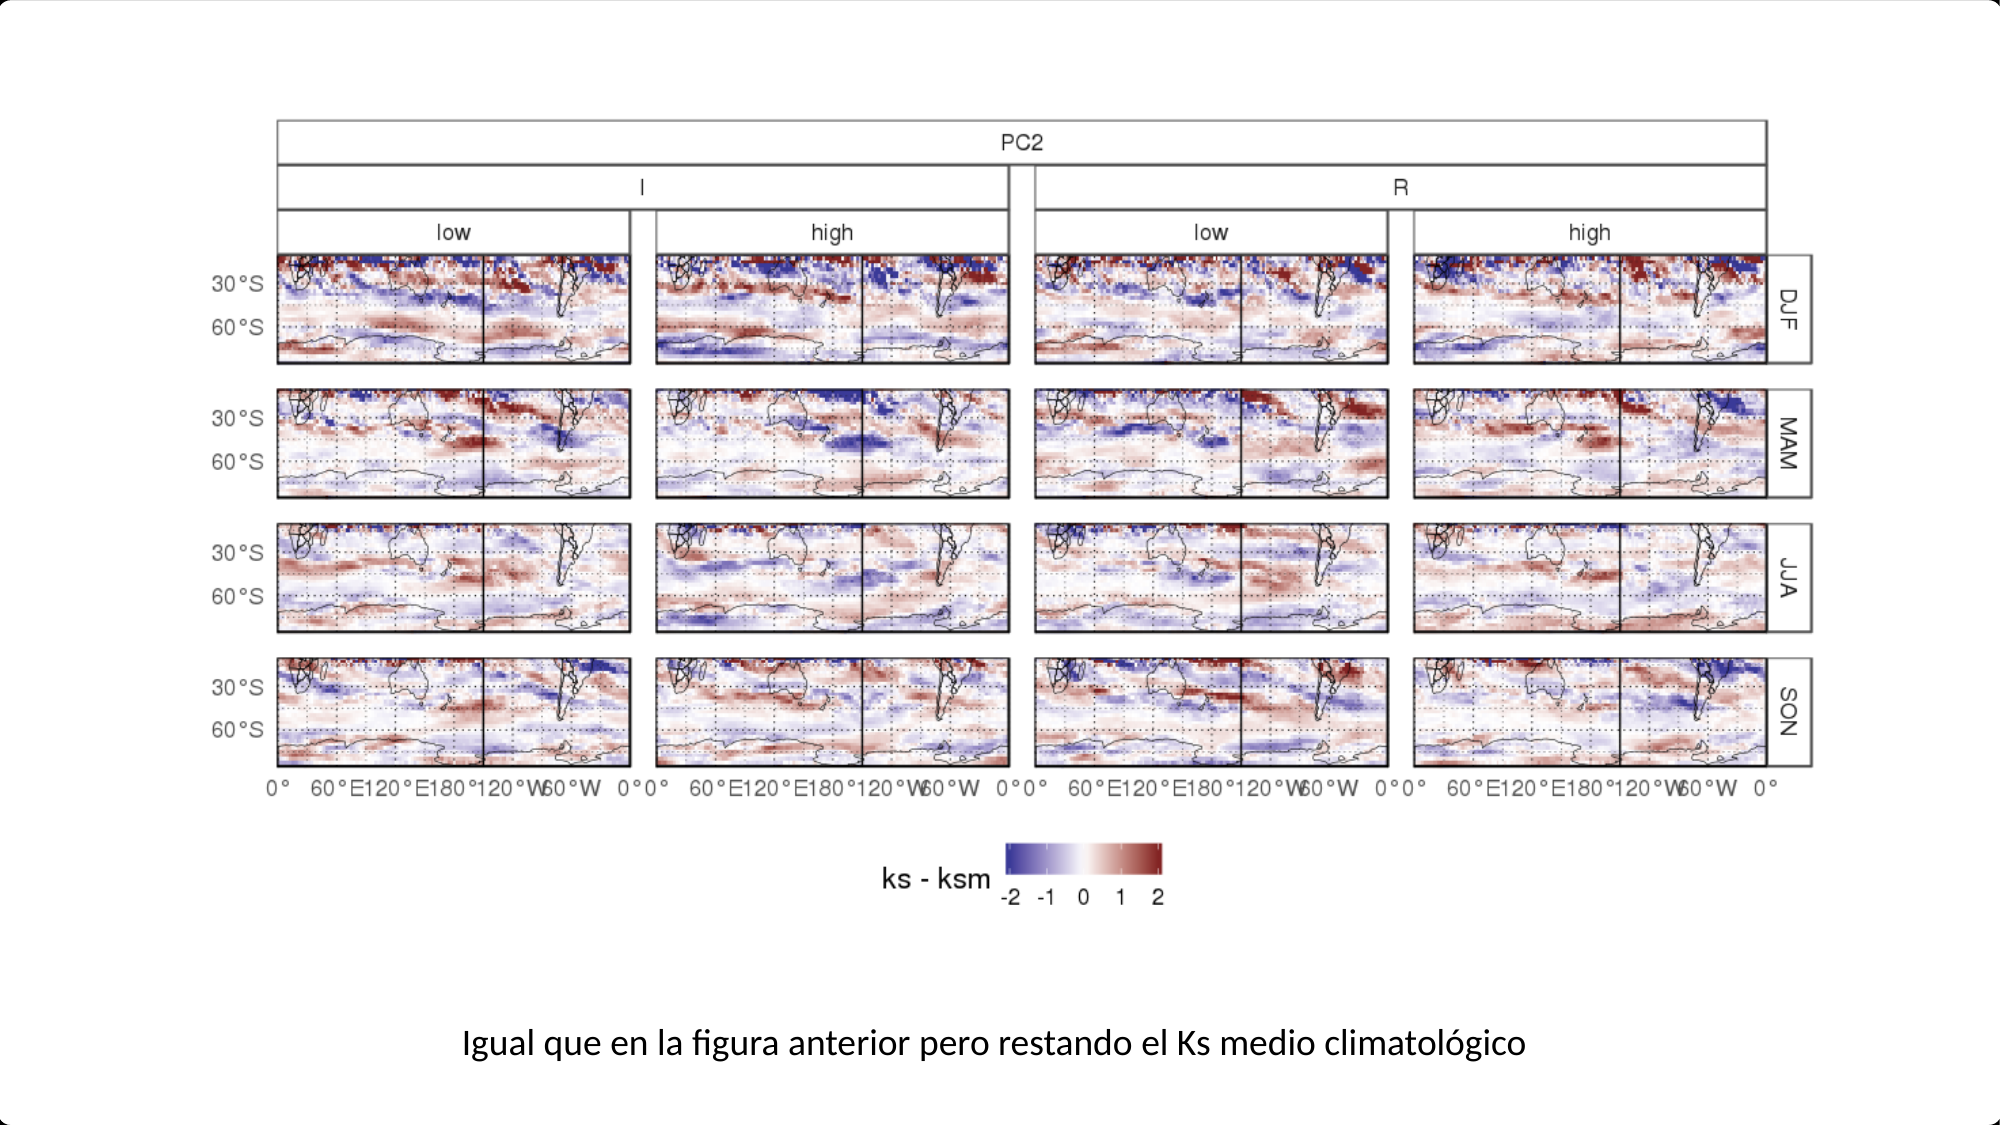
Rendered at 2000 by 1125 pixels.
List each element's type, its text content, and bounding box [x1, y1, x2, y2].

text_box Igual que en la figura anterior pero restando el Ks medio climatológico [29, 1010, 1961, 1094]
picture [160, 20, 1827, 1011]
